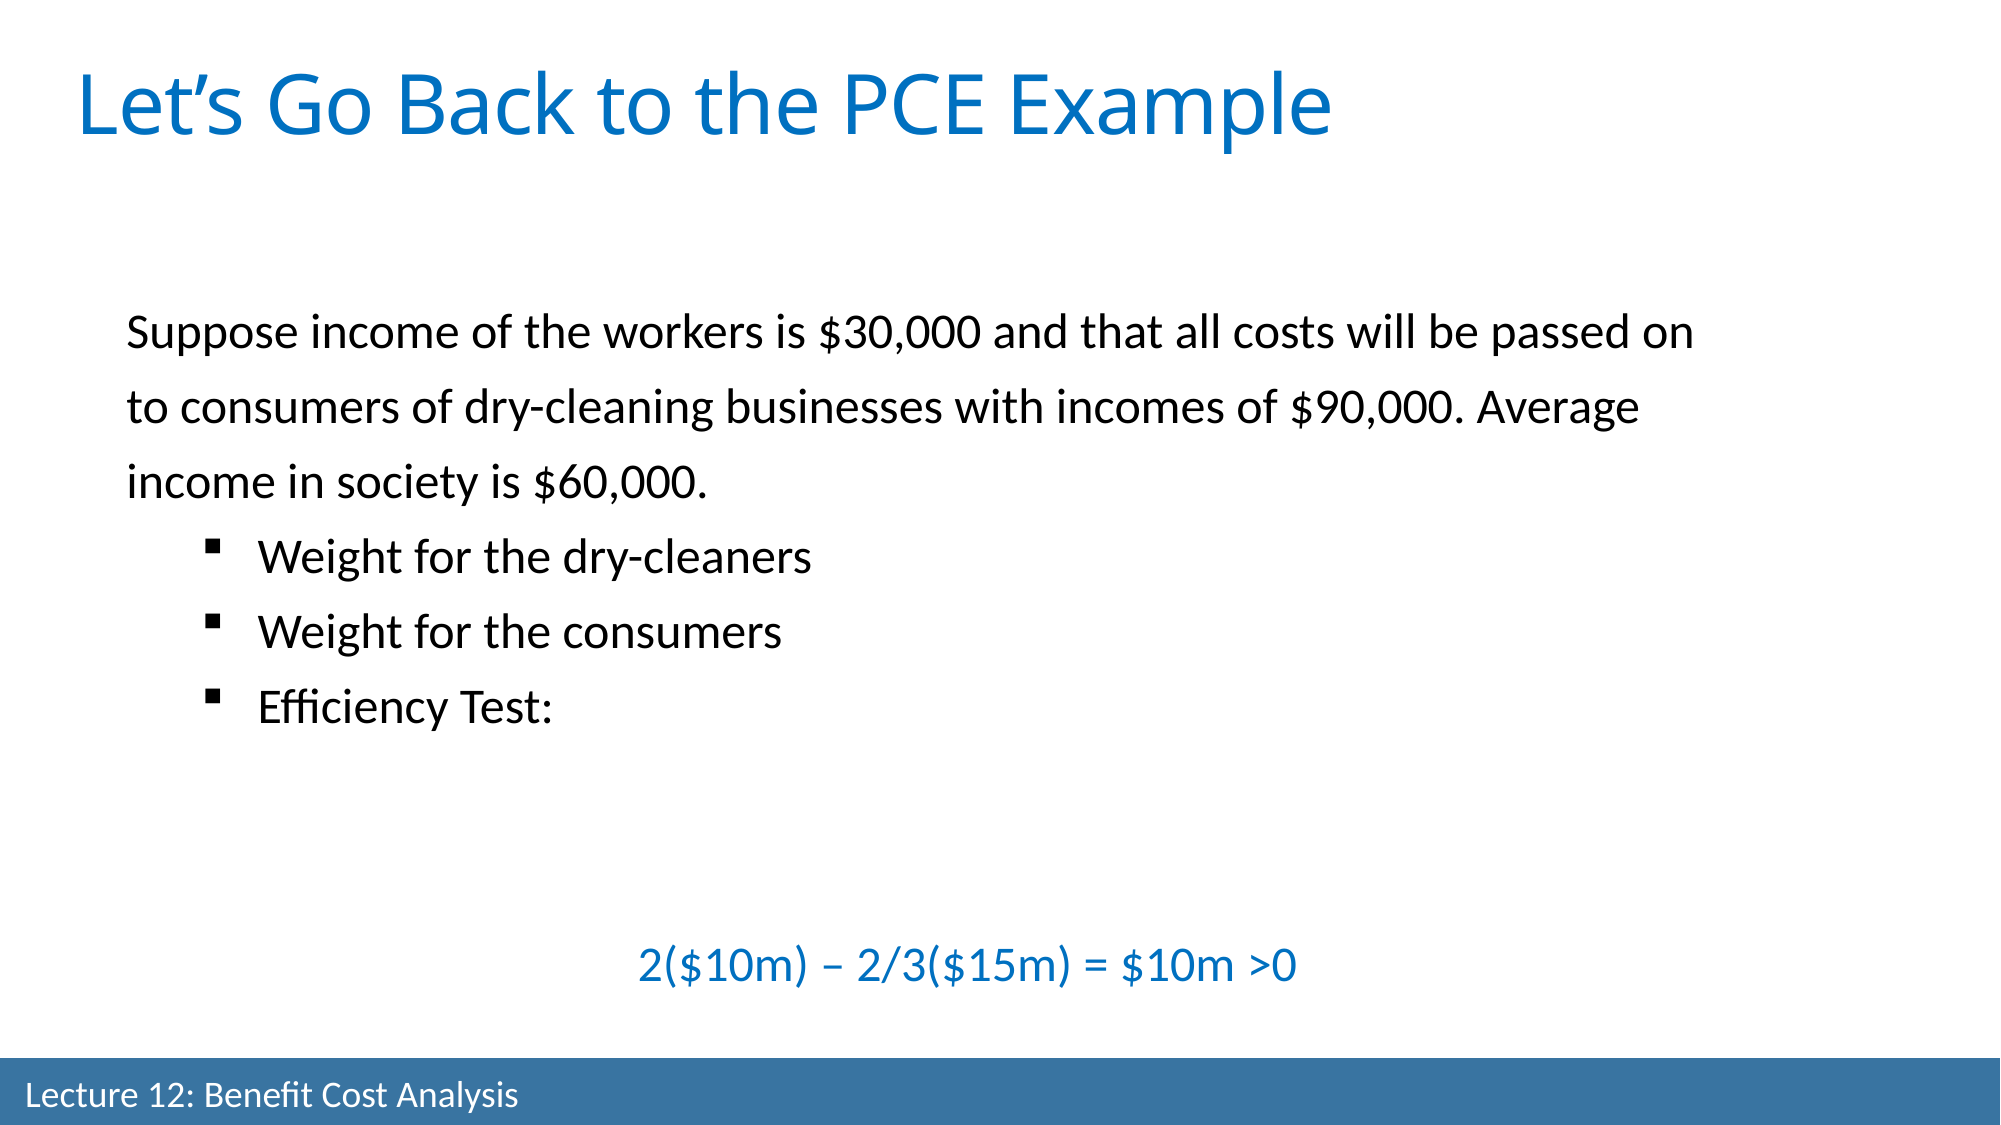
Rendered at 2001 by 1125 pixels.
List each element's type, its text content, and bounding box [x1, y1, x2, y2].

text_box Let’s Go Back to the PCE Example [60, 28, 1552, 160]
